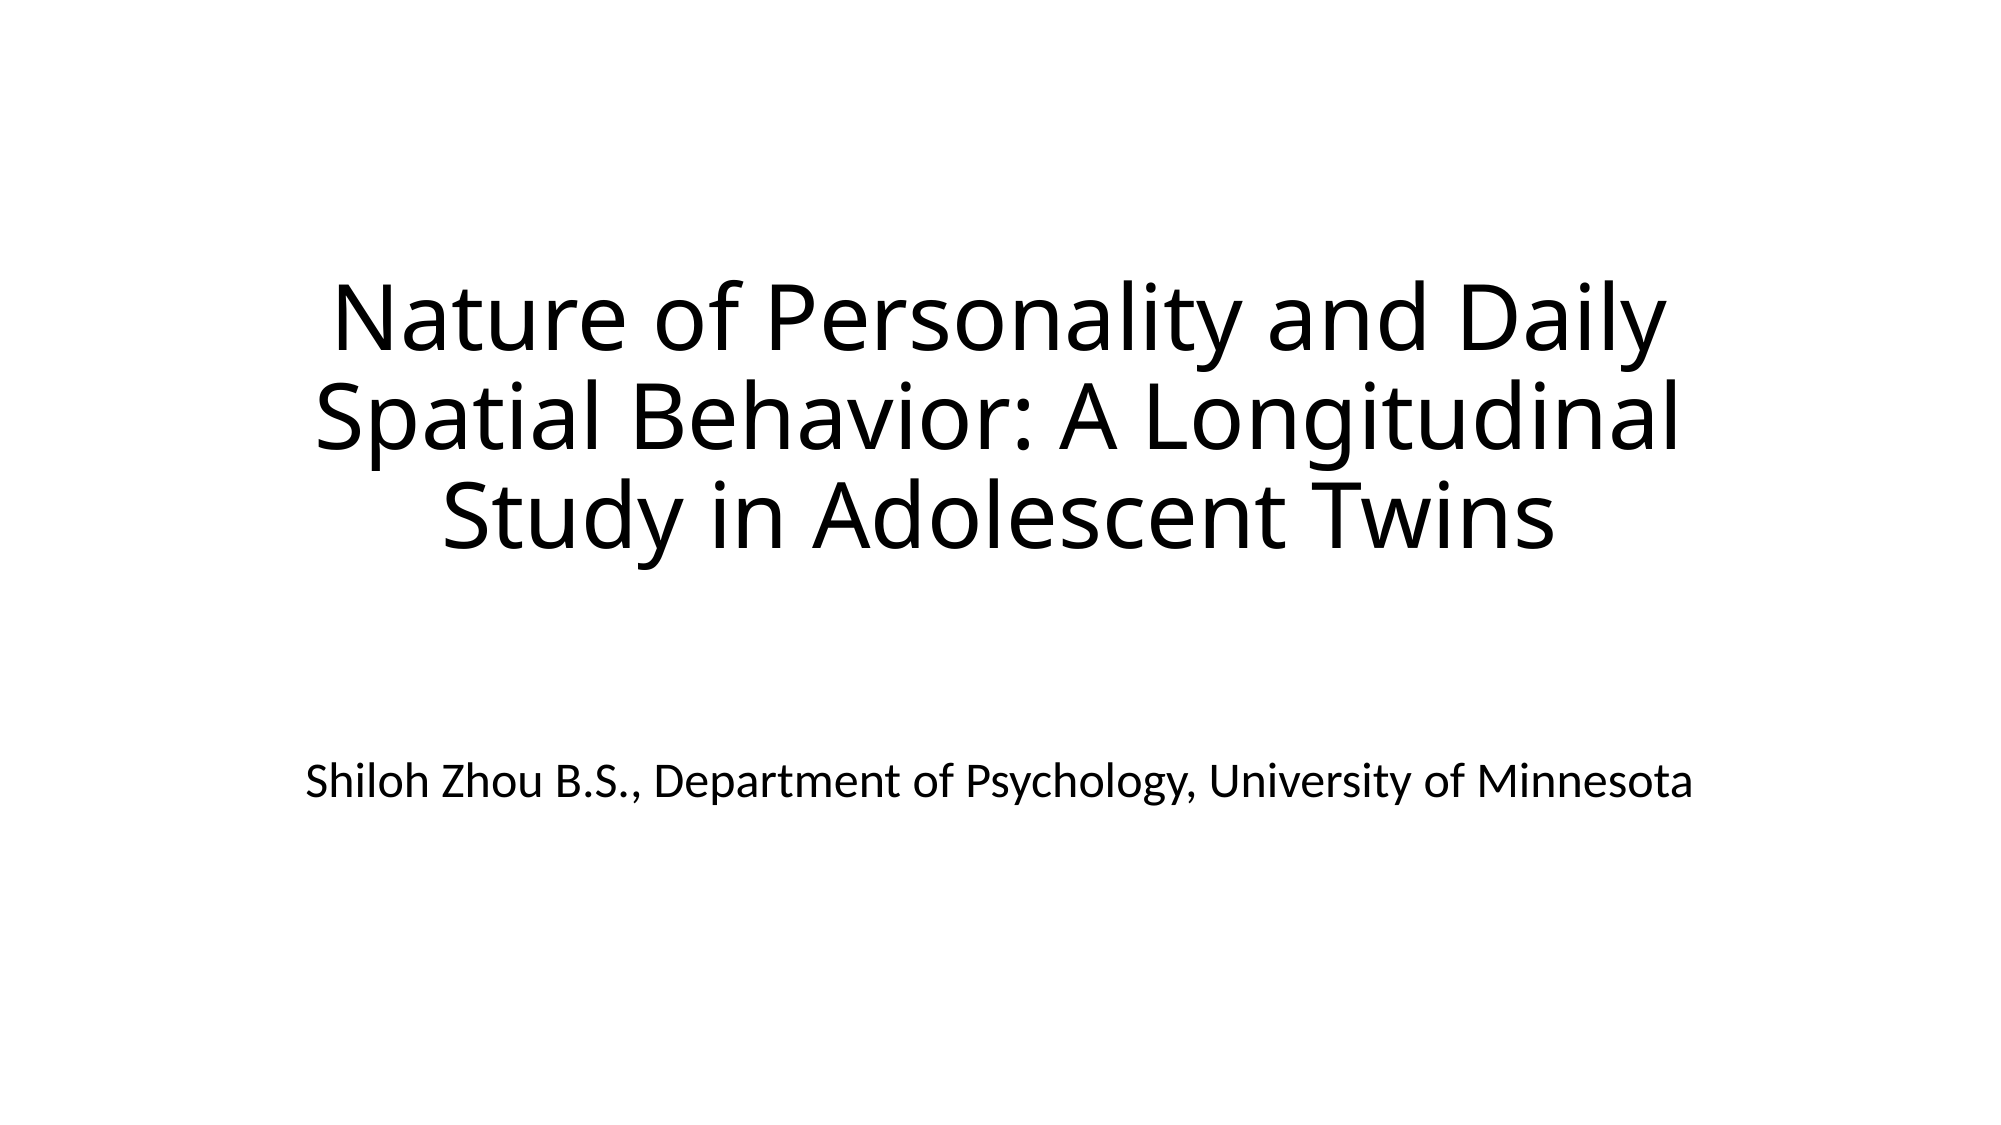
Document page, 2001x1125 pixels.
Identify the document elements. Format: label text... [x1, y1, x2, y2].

subtitle Shiloh Zhou B.S., Department of Psychology, University of Minnesota [249, 590, 1750, 863]
title Nature of Personality and Daily Spatial Behavior: A Longitudinal Study in Adolescent Twins [249, 184, 1750, 576]
